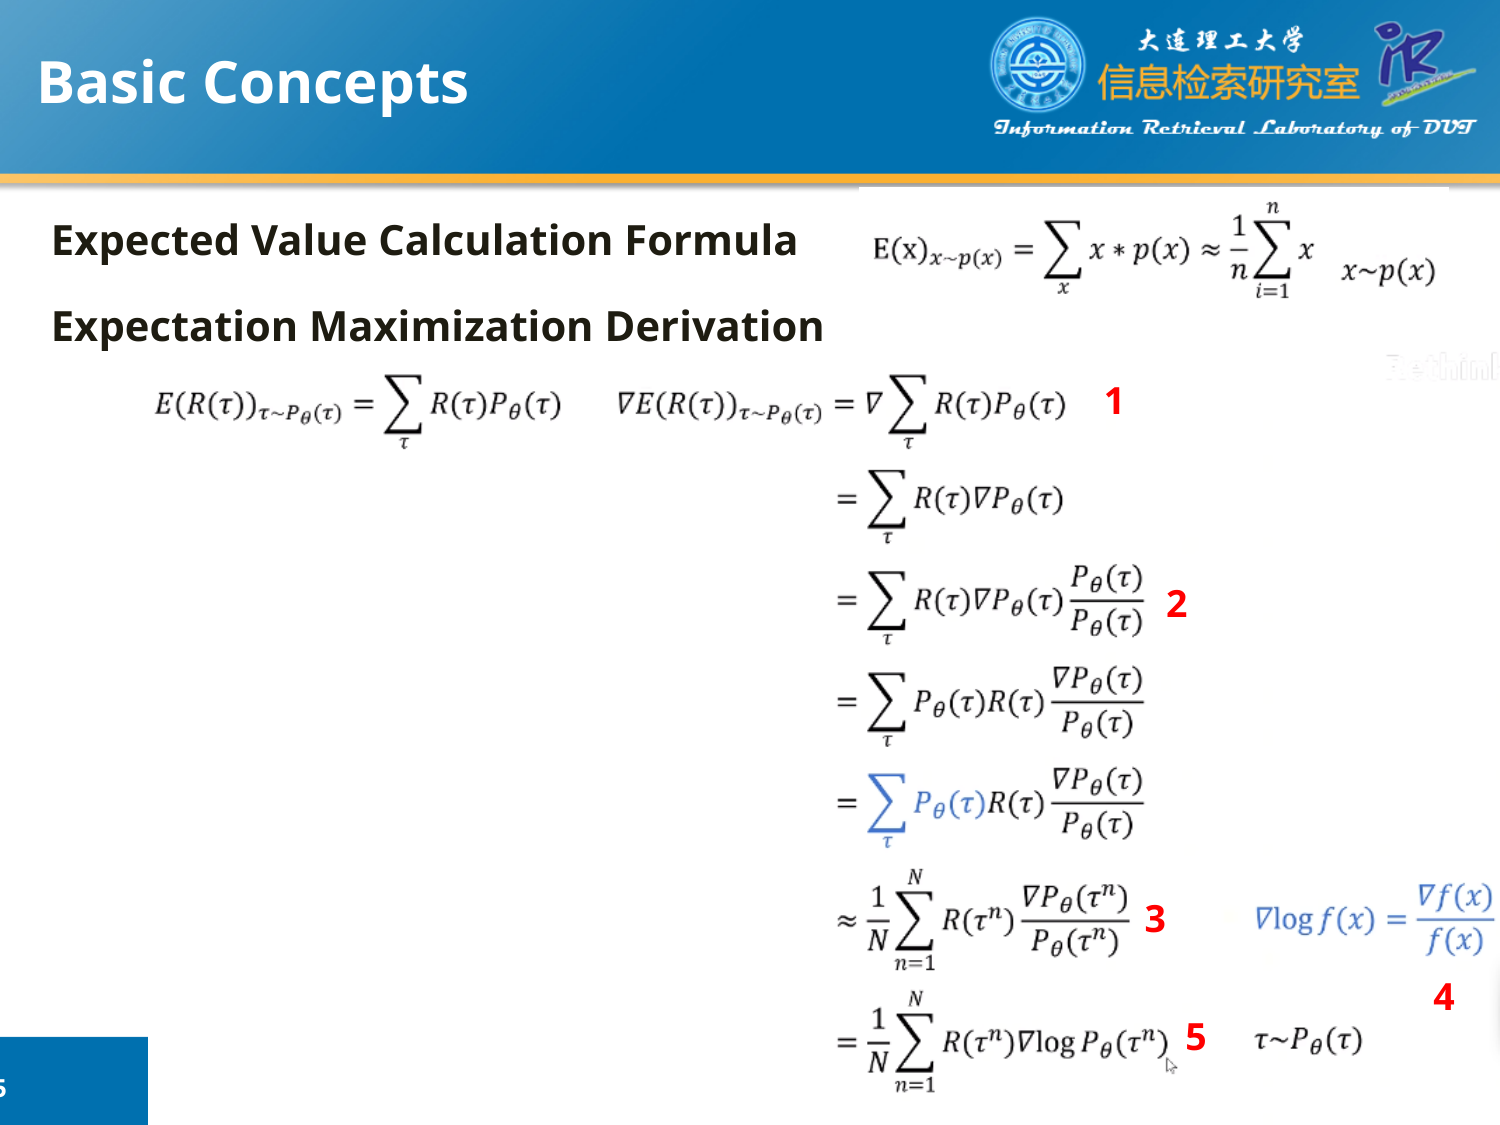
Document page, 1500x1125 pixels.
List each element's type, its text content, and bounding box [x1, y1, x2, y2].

text_box Basic Concepts [8, 38, 1141, 193]
text_box Expectation Maximization Derivation [36, 292, 991, 358]
picture [0, 0, 1500, 1125]
text_box Expected Value Calculation Formula [36, 206, 854, 272]
